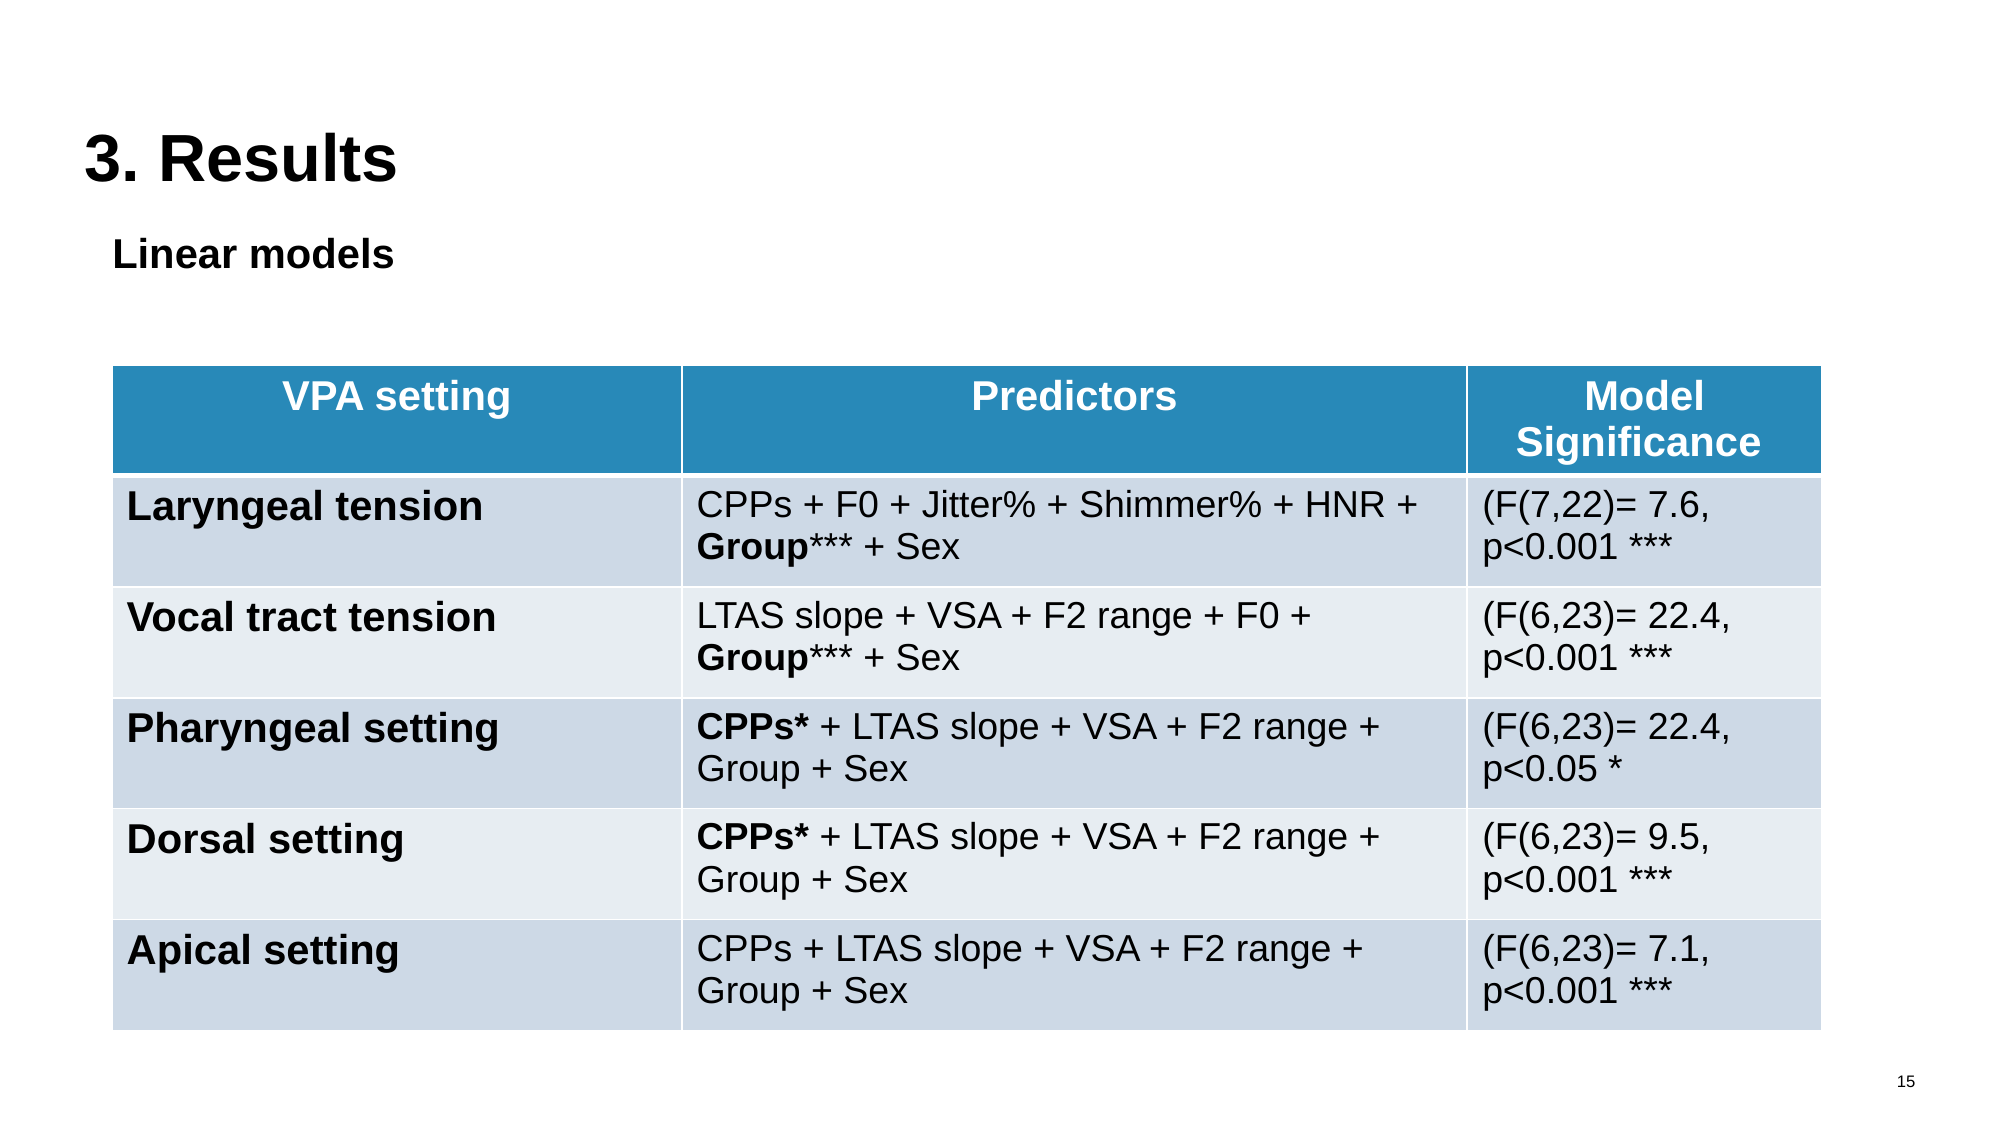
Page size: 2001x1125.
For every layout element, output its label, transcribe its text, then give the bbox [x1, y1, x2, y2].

table_header Model Significance [1468, 366, 1821, 473]
table_cell Pharyngeal setting [113, 699, 681, 808]
table_cell LTAS slope + VSA + F2 range + F0 + Group*** + Sex [683, 588, 1466, 697]
table_cell CPPs* + LTAS slope + VSA + F2 range + Group + Sex [683, 809, 1466, 919]
list Linear models [64, 227, 1916, 980]
table_cell (F(6,23)= 22.4, p<0.001 *** [1468, 588, 1821, 697]
table_cell CPPs* + LTAS slope + VSA + F2 range + Group + Sex [683, 699, 1466, 808]
table_cell (F(6,23)= 22.4, p<0.05 * [1468, 699, 1821, 808]
slide_number 15 [1850, 1030, 1916, 1091]
table_cell (F(6,23)= 7.1, p<0.001 *** [1468, 920, 1821, 1030]
table_cell CPPs + F0 + Jitter% + Shimmer% + HNR + Group*** + Sex [683, 478, 1466, 586]
title 3. Results [84, 34, 1771, 196]
table_cell Laryngeal tension [113, 478, 681, 586]
table_cell (F(6,23)= 9.5, p<0.001 *** [1468, 809, 1821, 919]
table_header Predictors [683, 366, 1466, 473]
table_cell Apical setting [113, 920, 681, 1030]
table_cell Vocal tract tension [113, 588, 681, 697]
table_cell (F(7,22)= 7.6, p<0.001 *** [1468, 478, 1821, 586]
table_cell Dorsal setting [113, 809, 681, 919]
table_header VPA setting [113, 366, 681, 473]
table_cell CPPs + LTAS slope + VSA + F2 range + Group + Sex [683, 920, 1466, 1030]
